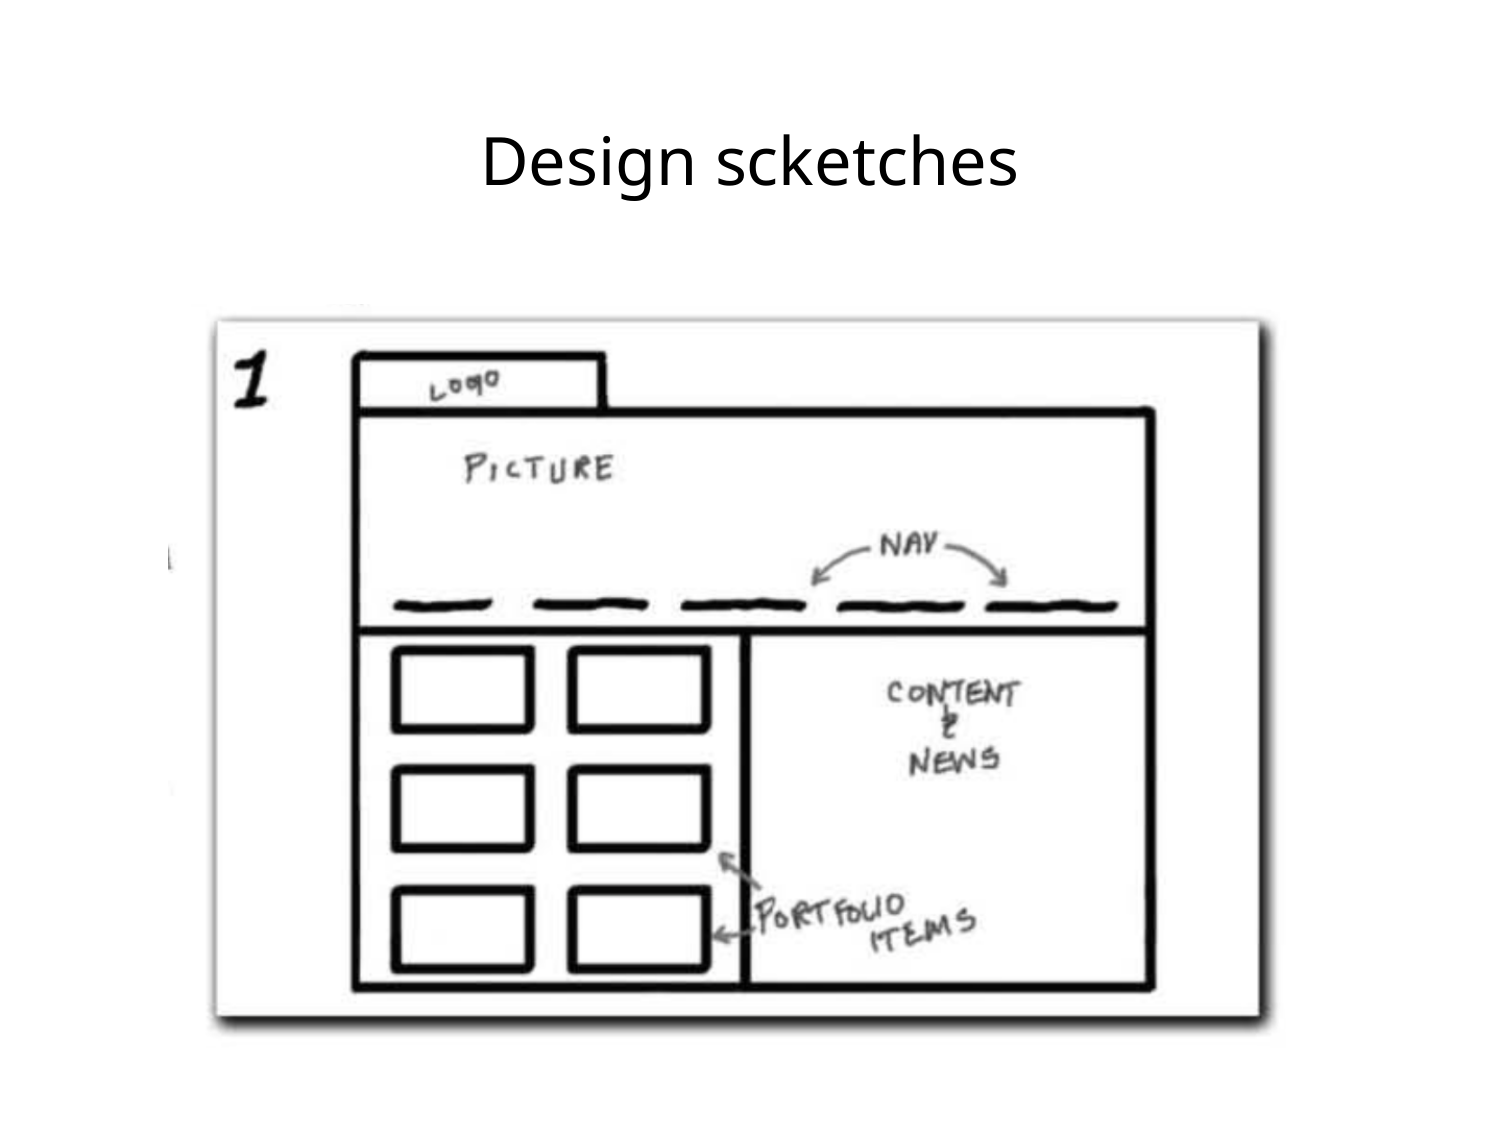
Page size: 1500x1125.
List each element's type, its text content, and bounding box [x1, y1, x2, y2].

picture [168, 304, 1330, 1089]
title Design scketches [112, 101, 1388, 228]
